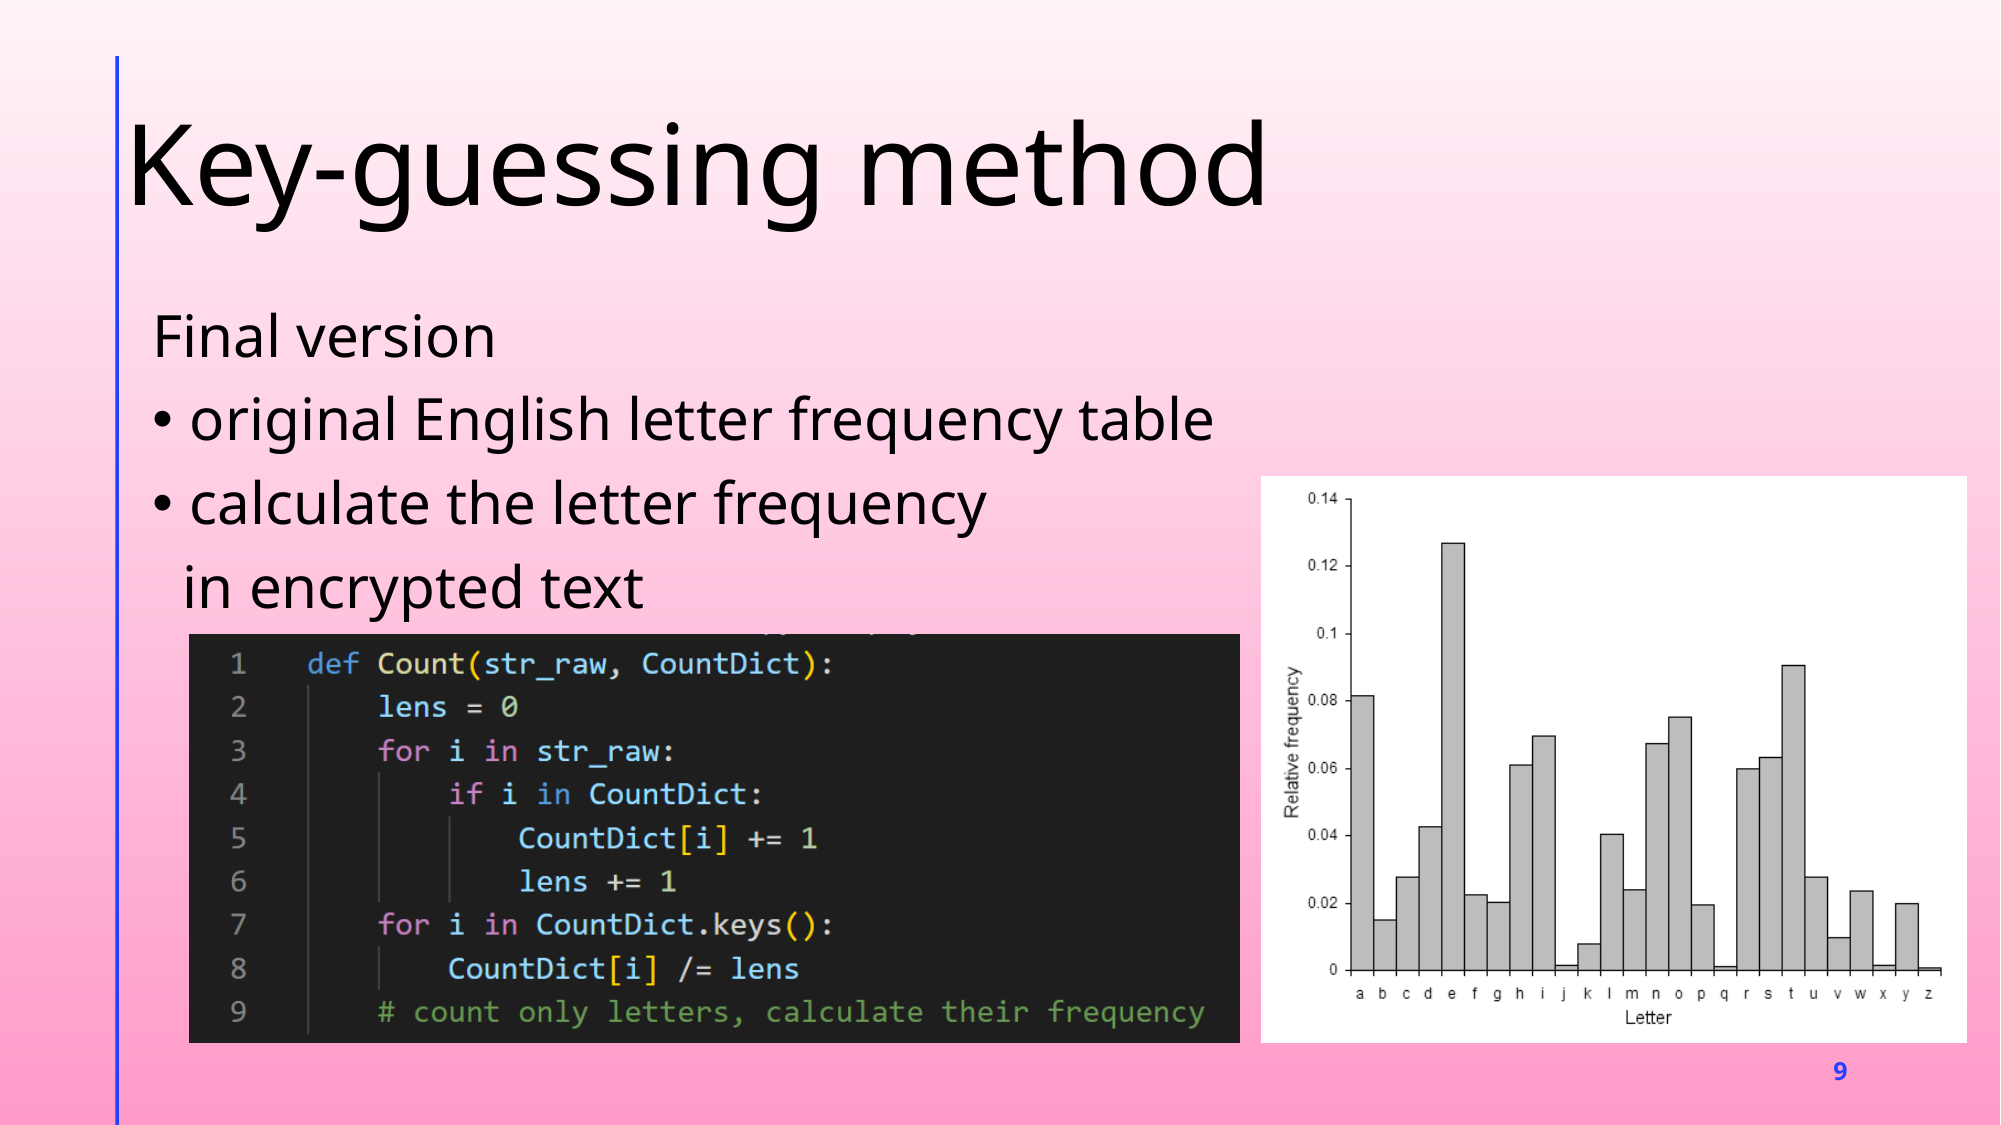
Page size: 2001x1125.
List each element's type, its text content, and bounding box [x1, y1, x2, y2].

picture [189, 634, 1240, 1043]
slide_number 9 [1412, 1043, 1863, 1103]
list Final version original English letter frequency table calculate the letter frequency in encrypted text [137, 299, 1863, 1014]
text_box Key-guessing method [109, 72, 1385, 266]
picture [1261, 476, 1967, 1043]
